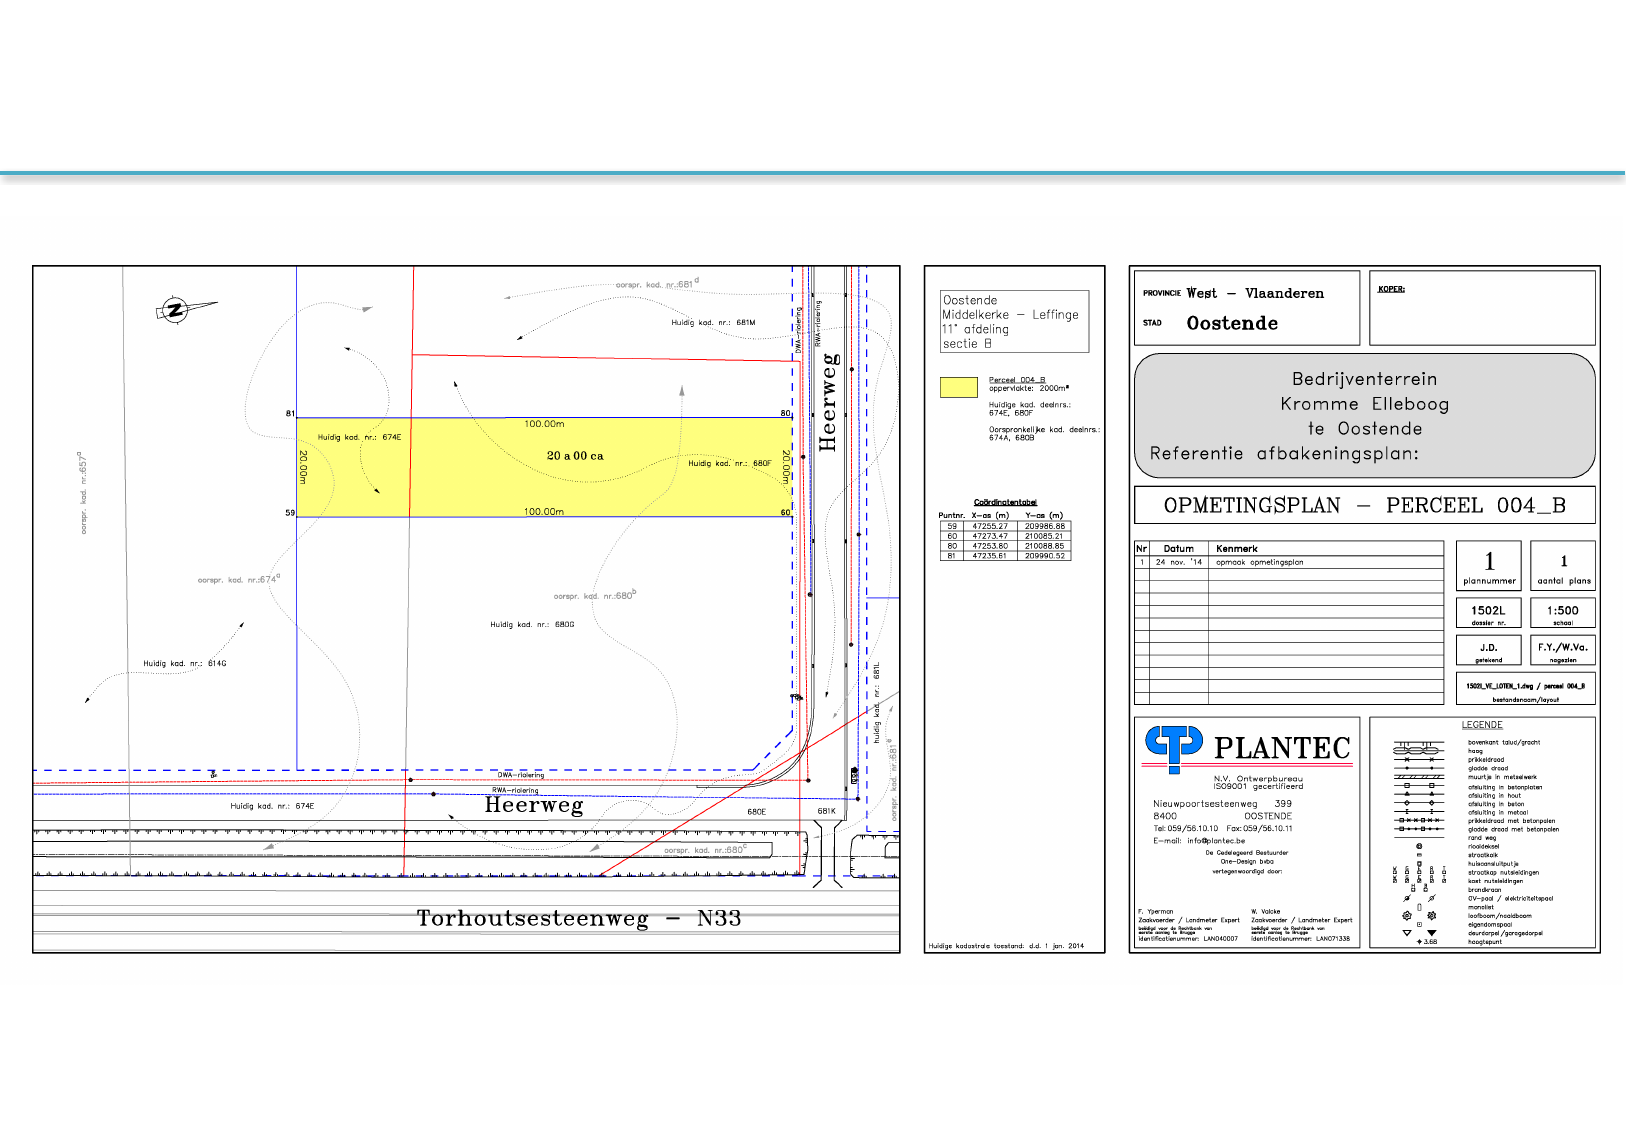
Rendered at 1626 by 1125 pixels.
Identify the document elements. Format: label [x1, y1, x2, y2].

list [0, 216, 1623, 985]
